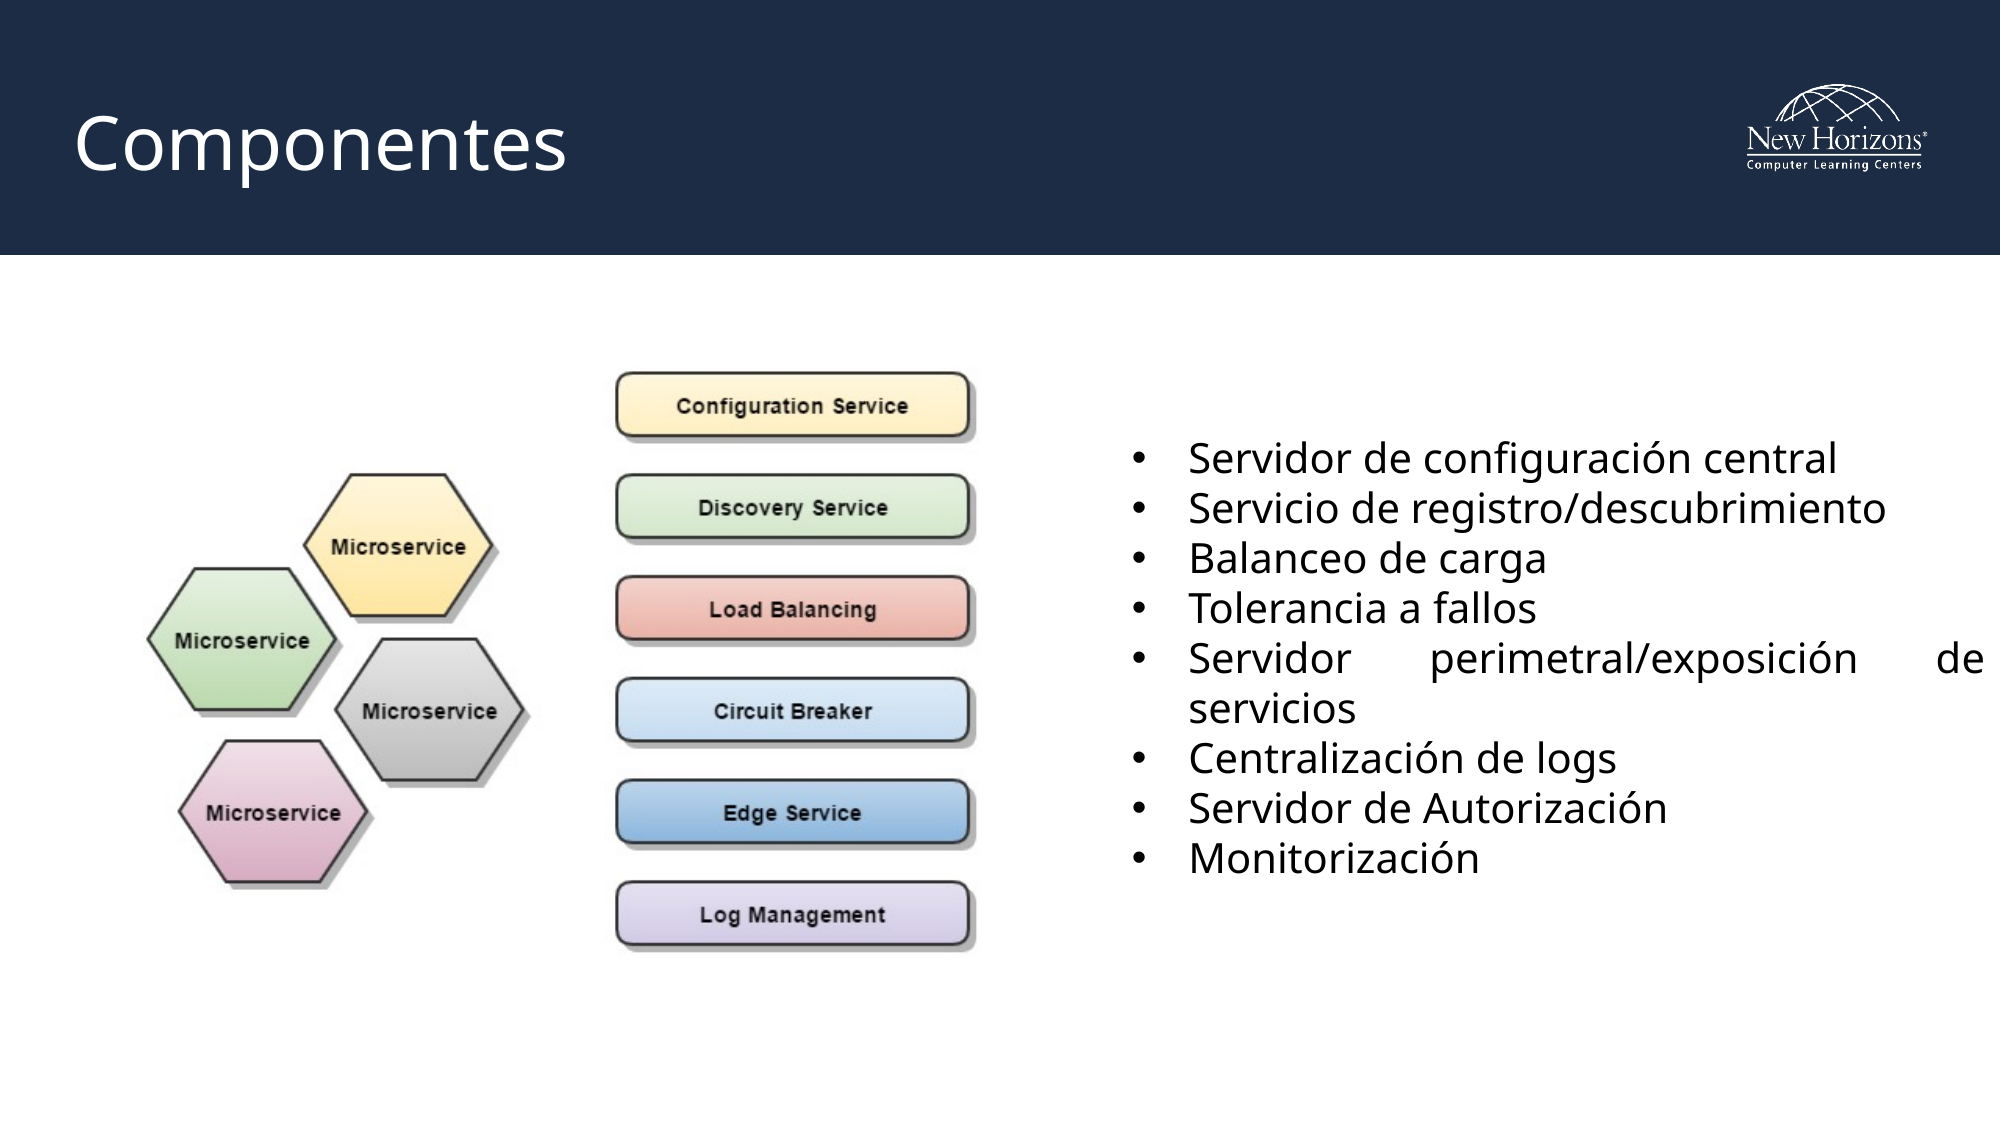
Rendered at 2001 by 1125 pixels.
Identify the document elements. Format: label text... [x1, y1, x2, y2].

text_box Componentes [59, 87, 1552, 193]
text_box [0, 0, 2000, 256]
text_box Servidor de configuración central Servicio de registro/descubrimiento Balanceo de carga Tolerancia a fallos Servidor perimetral/exposición de servicios Centralización de logs Servidor de Autorización Monitorización [1117, 424, 2000, 940]
picture [117, 342, 1000, 976]
picture [1733, 61, 1941, 194]
